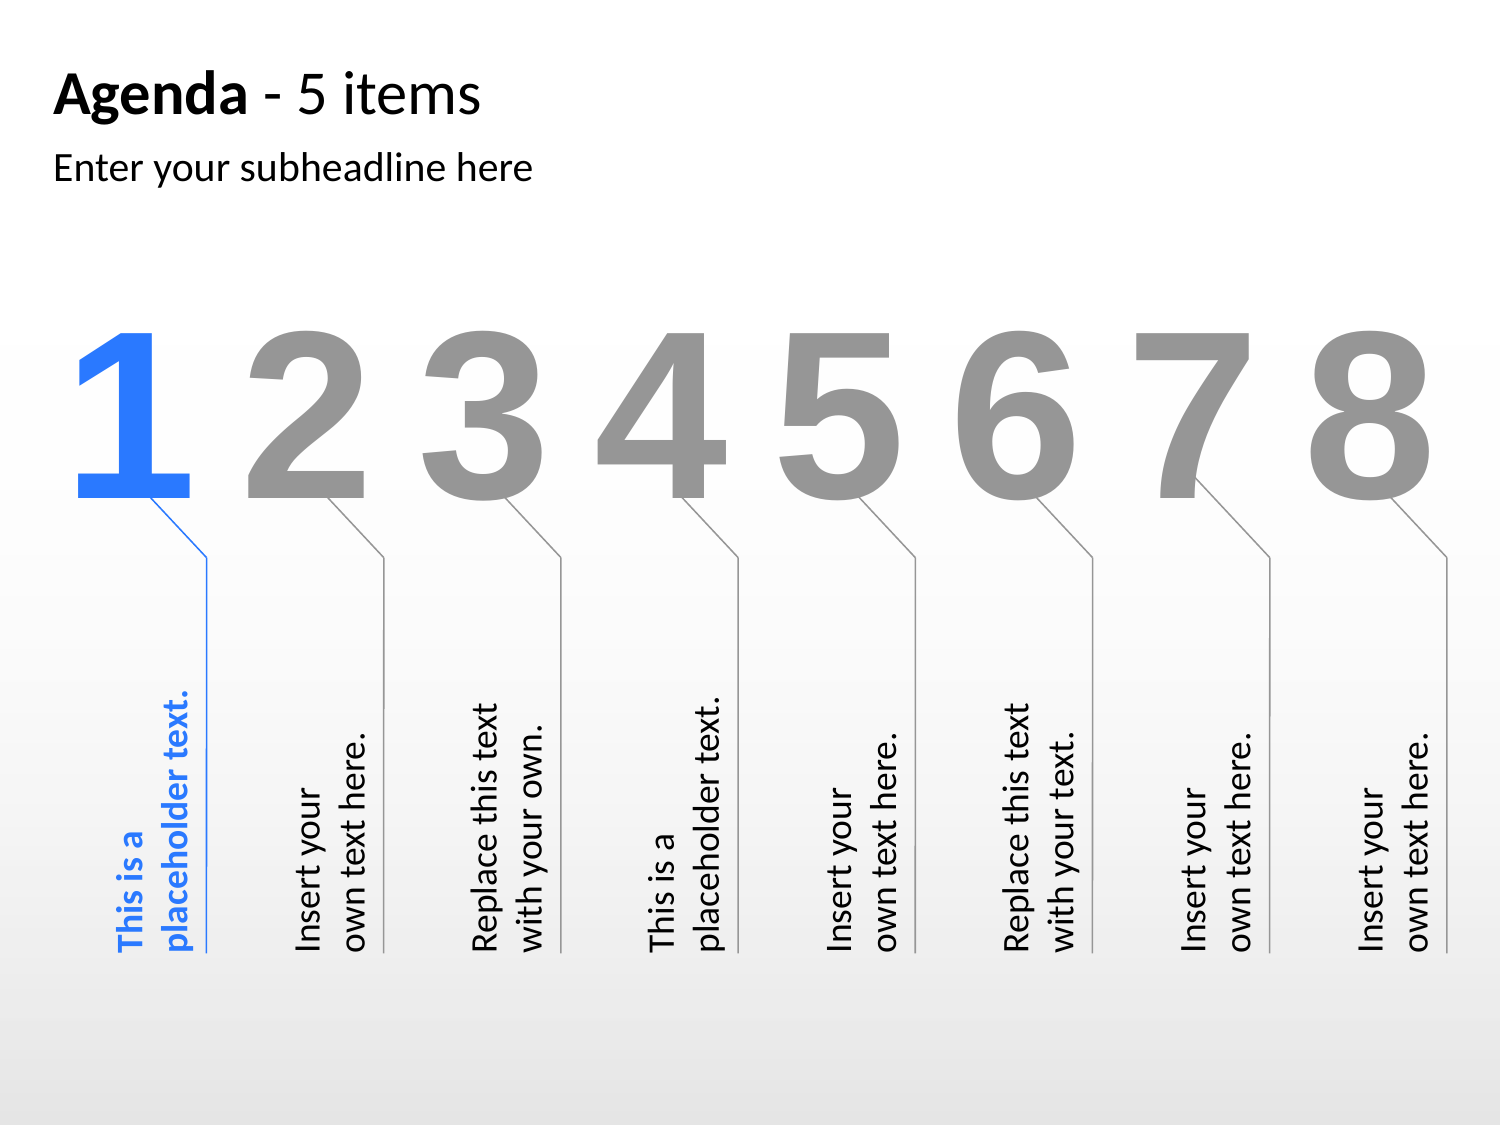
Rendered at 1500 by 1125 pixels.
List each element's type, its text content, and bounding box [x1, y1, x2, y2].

text_box 7 [1116, 255, 1270, 551]
text_box 1 [53, 255, 207, 551]
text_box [635, 491, 739, 954]
text_box 6 [939, 255, 1093, 551]
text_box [457, 487, 562, 954]
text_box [812, 487, 916, 954]
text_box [1166, 461, 1271, 954]
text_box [989, 487, 1093, 954]
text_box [280, 487, 385, 954]
text_box 4 [584, 255, 739, 551]
text_box 2 [230, 255, 384, 551]
text_box 3 [407, 255, 561, 551]
title Agenda - 5 items [53, 39, 1447, 140]
text_box 8 [1293, 255, 1447, 551]
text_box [1343, 481, 1448, 954]
list Enter your subheadline here [53, 140, 1447, 196]
text_box 5 [761, 255, 916, 551]
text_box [103, 487, 207, 954]
